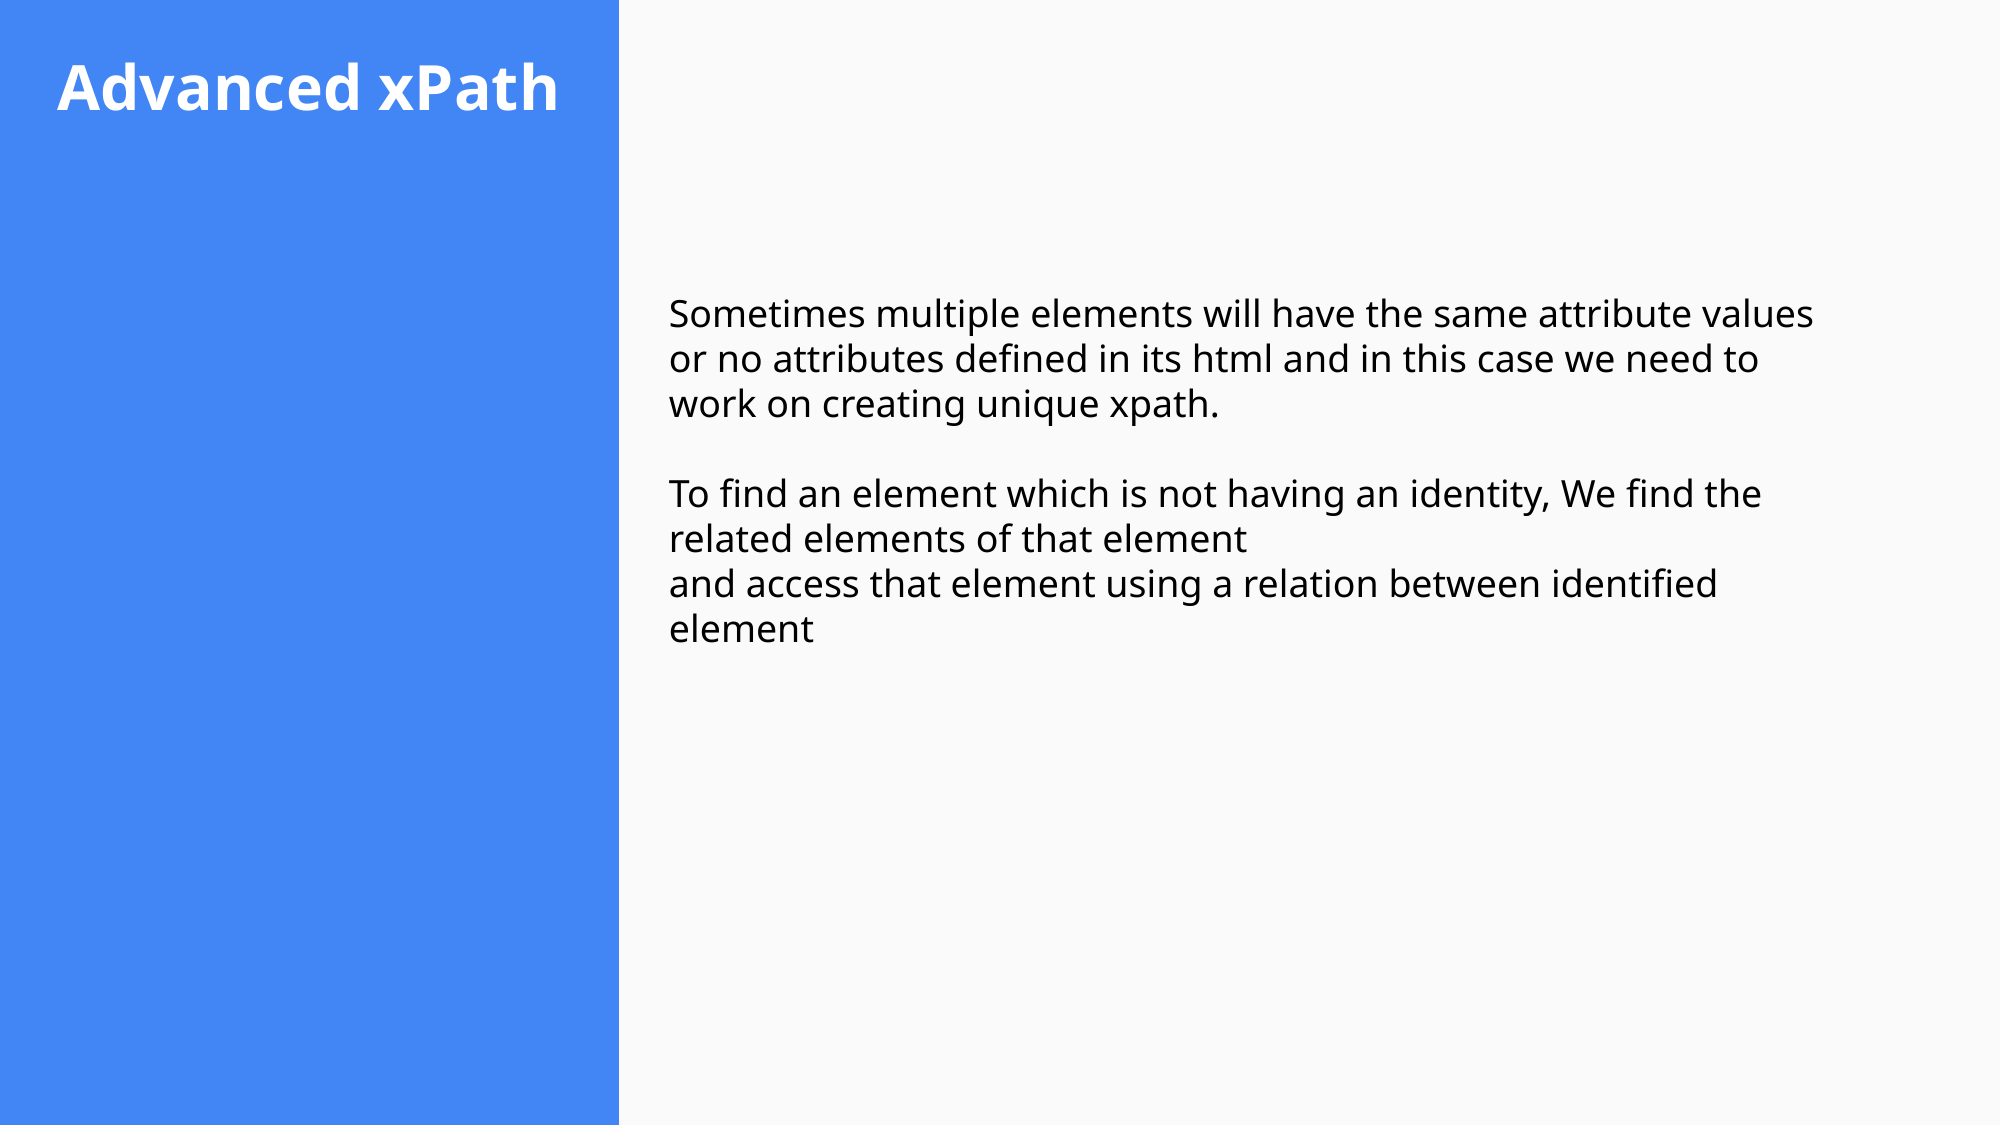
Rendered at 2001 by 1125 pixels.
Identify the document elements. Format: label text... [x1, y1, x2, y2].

text_box Sometimes multiple elements will have the same attribute values or no attributes defined in its html and in this case we need to work on creating unique xpath. To find an element which is not having an identity, We find the related elements of that element and access that element using a relation between identified element [653, 138, 1870, 892]
title Advanced xPath [15, 23, 603, 139]
